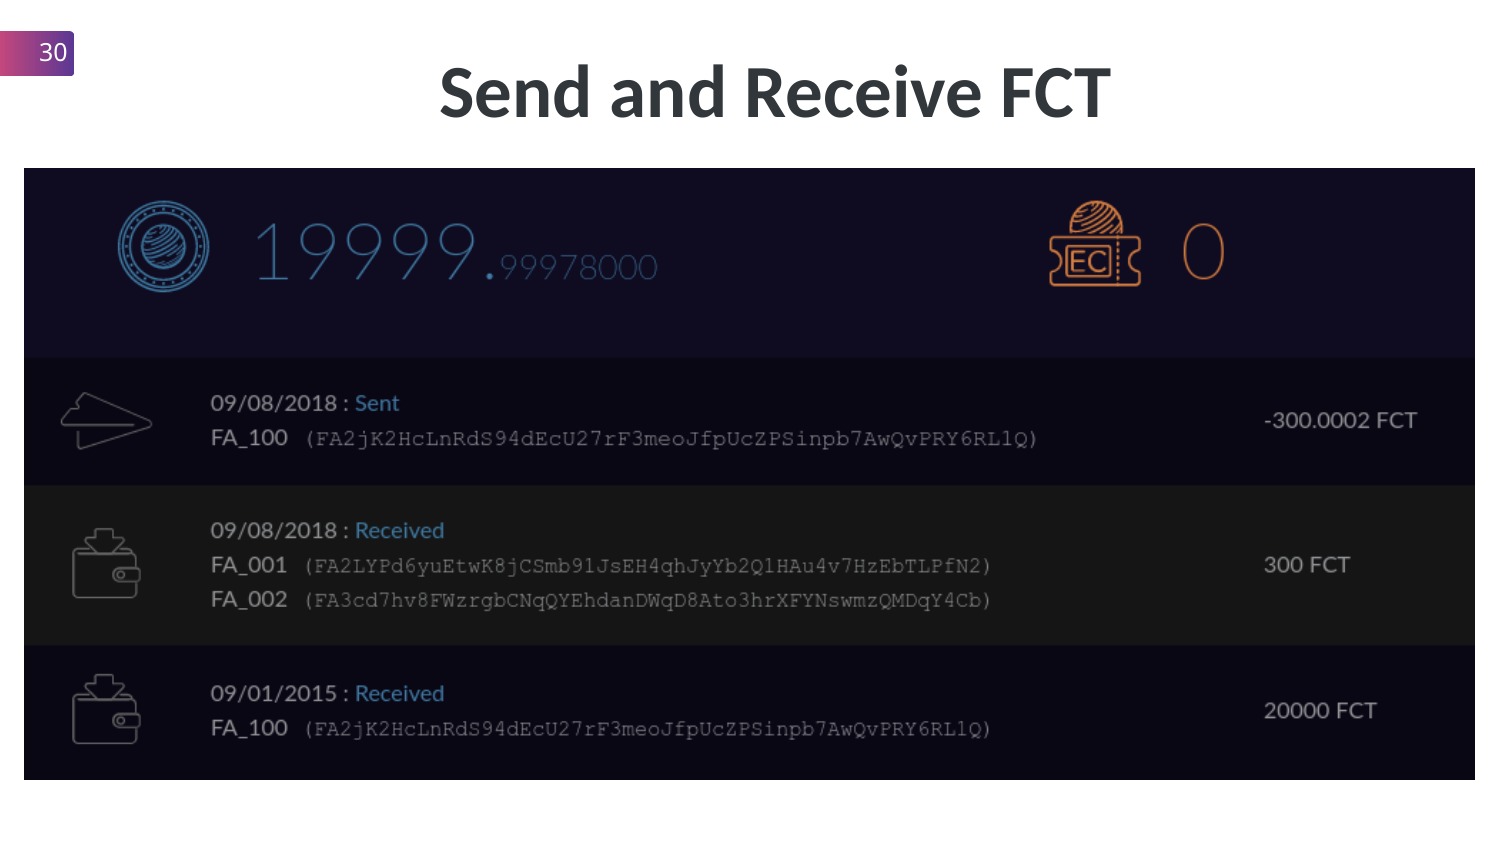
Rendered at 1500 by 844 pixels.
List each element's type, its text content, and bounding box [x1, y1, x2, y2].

slide_number ‹#› [0, 31, 75, 77]
text_box Send and Receive FCT [326, 31, 1225, 144]
picture [24, 168, 1476, 780]
